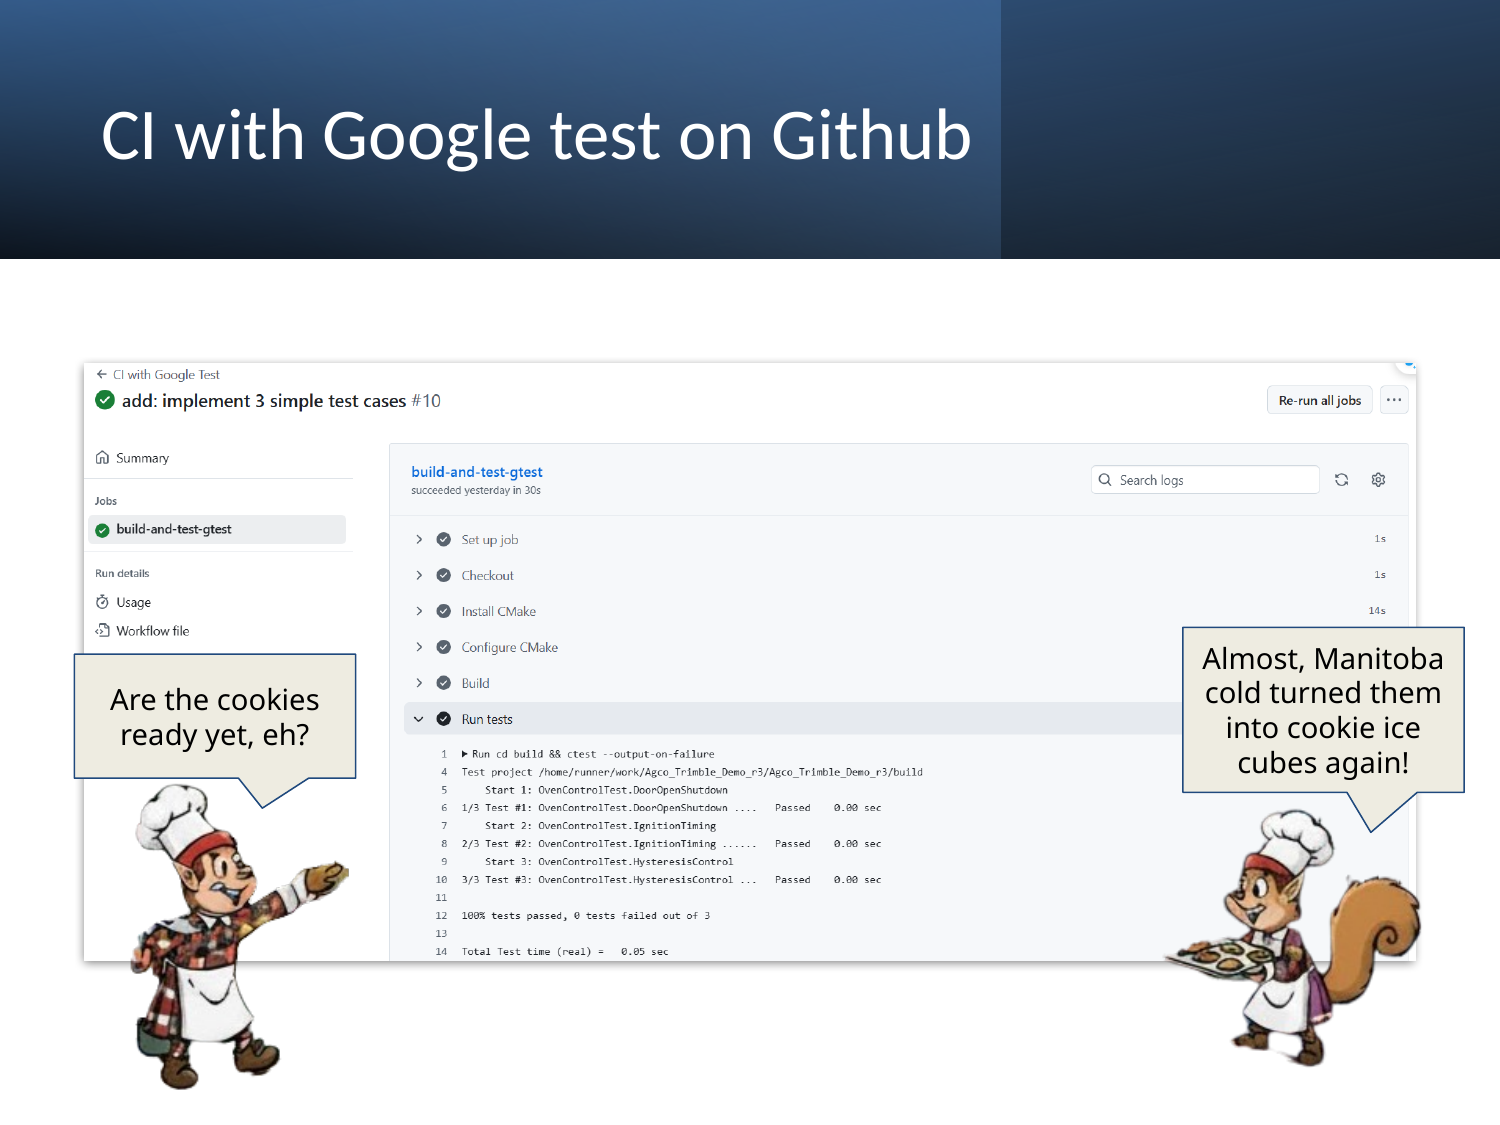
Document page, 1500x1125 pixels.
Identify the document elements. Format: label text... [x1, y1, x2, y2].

picture [84, 363, 1440, 1104]
text_box Almost, Manitoba cold turned them into cookie ice cubes again! [1421, 627, 1465, 793]
title CI with Google test on Github [86, 40, 1372, 231]
text_box [10, 259, 1500, 1125]
text_box [0, 0, 1500, 259]
text_box Are the cookies ready yet, eh? [74, 654, 79, 779]
